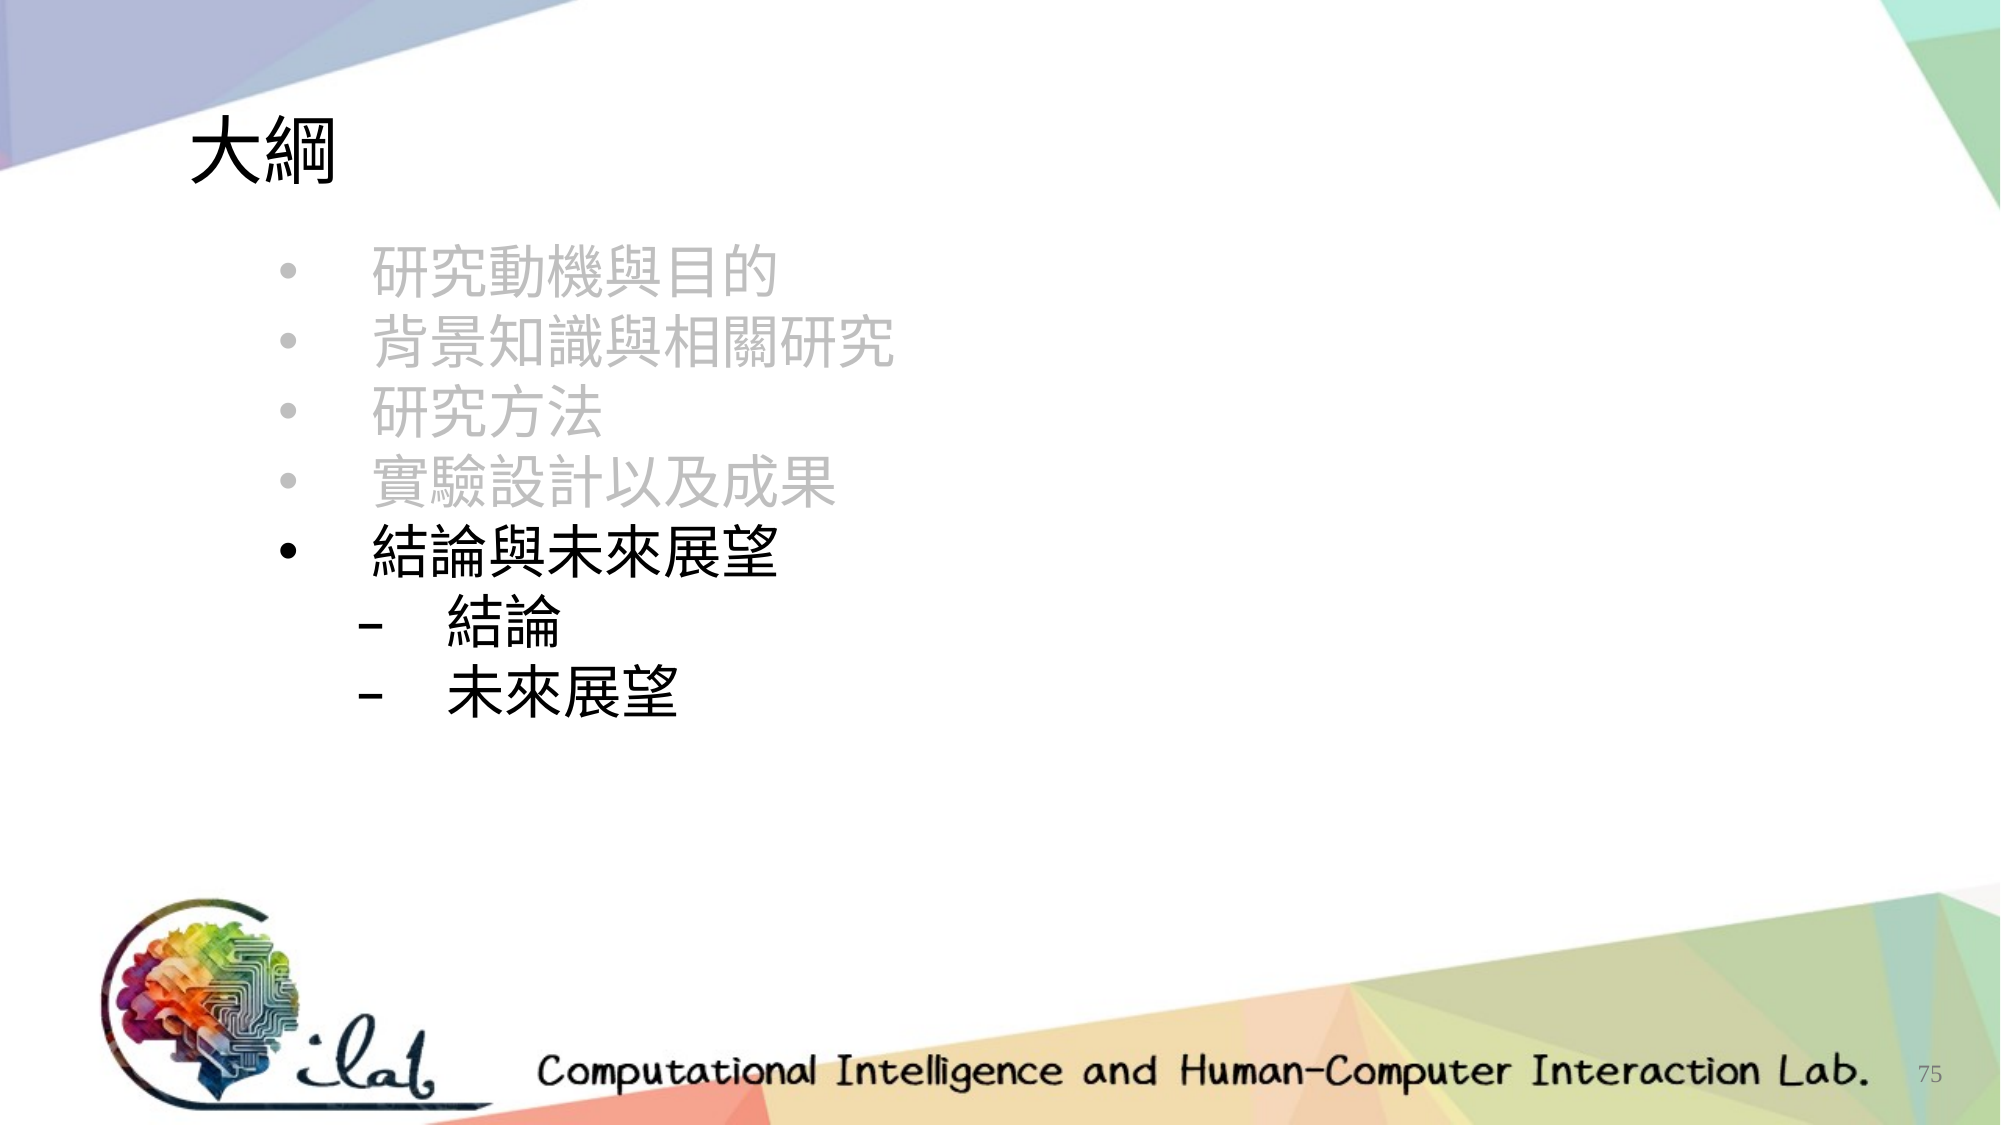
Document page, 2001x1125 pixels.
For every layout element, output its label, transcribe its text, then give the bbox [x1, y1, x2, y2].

text_box 研究動機與目的 背景知識與相關研究 研究方法 實驗設計以及成果 結論與未來展望 結論 未來展望 [263, 228, 1357, 778]
text_box 大綱 [114, 96, 412, 201]
slide_number 75 [1507, 1042, 1958, 1103]
picture [0, 0, 2001, 1125]
